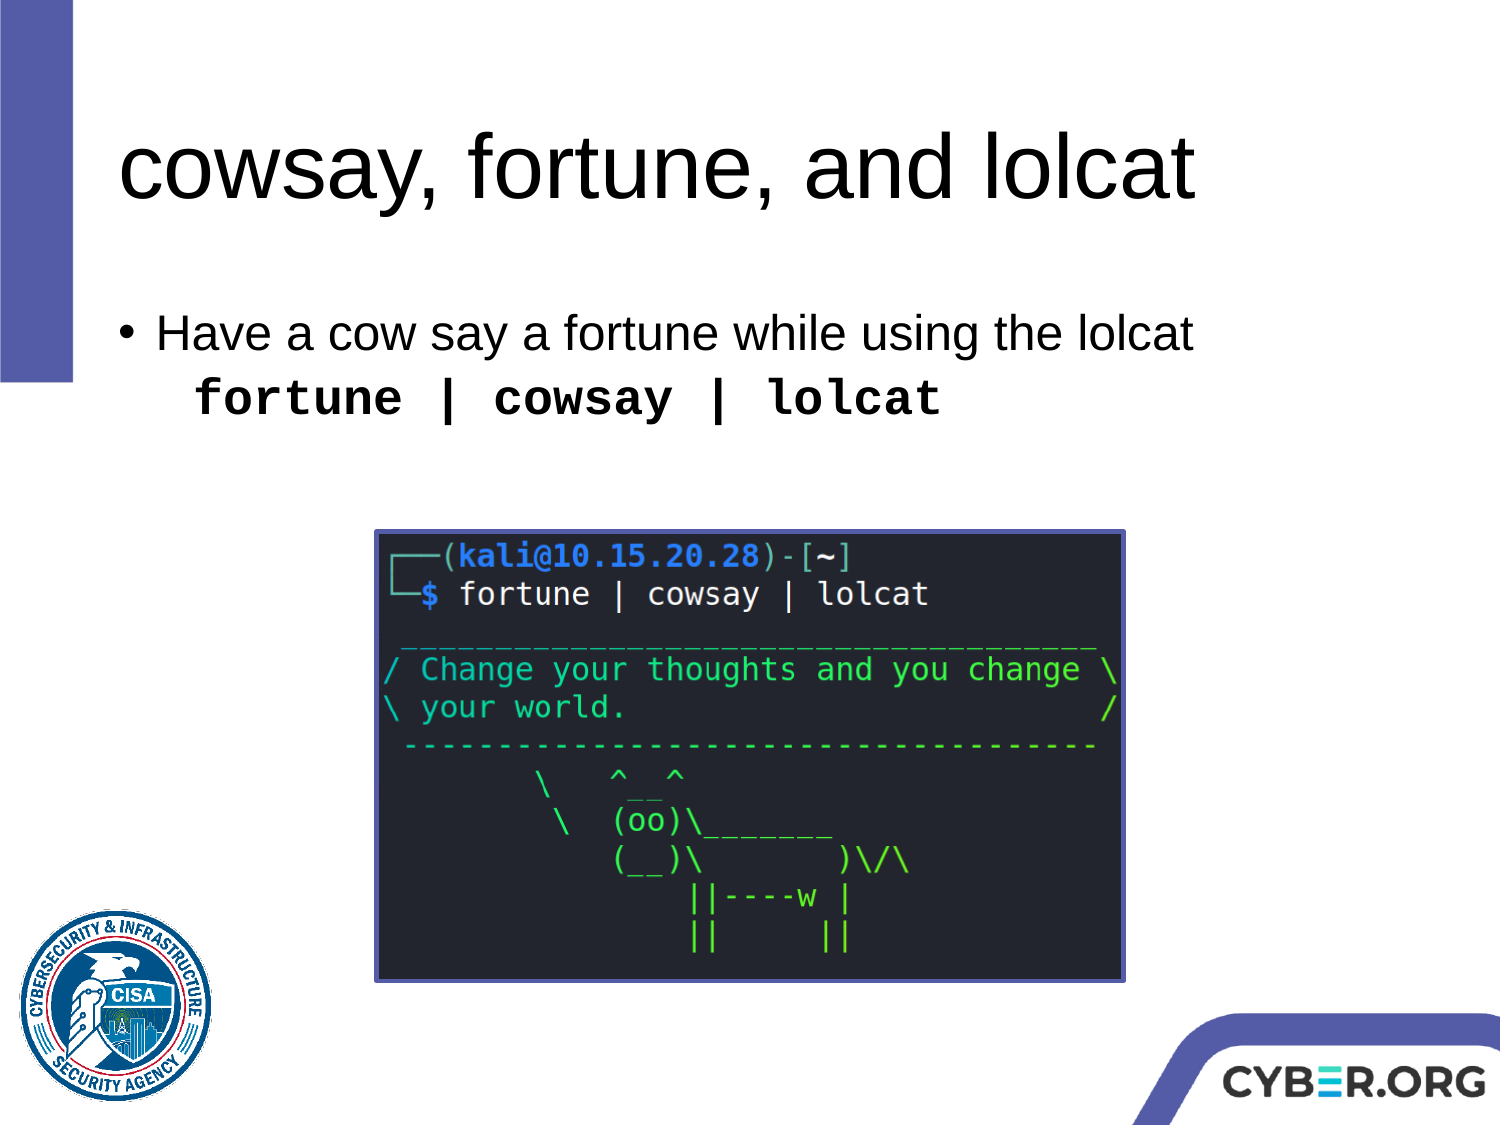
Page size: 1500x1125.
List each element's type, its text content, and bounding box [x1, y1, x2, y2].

list Have a cow say a fortune while using the lolcat fortune | cowsay | lolcat [103, 299, 1446, 1014]
picture [0, 0, 1500, 1125]
title cowsay, fortune, and lolcat [103, 59, 1397, 278]
